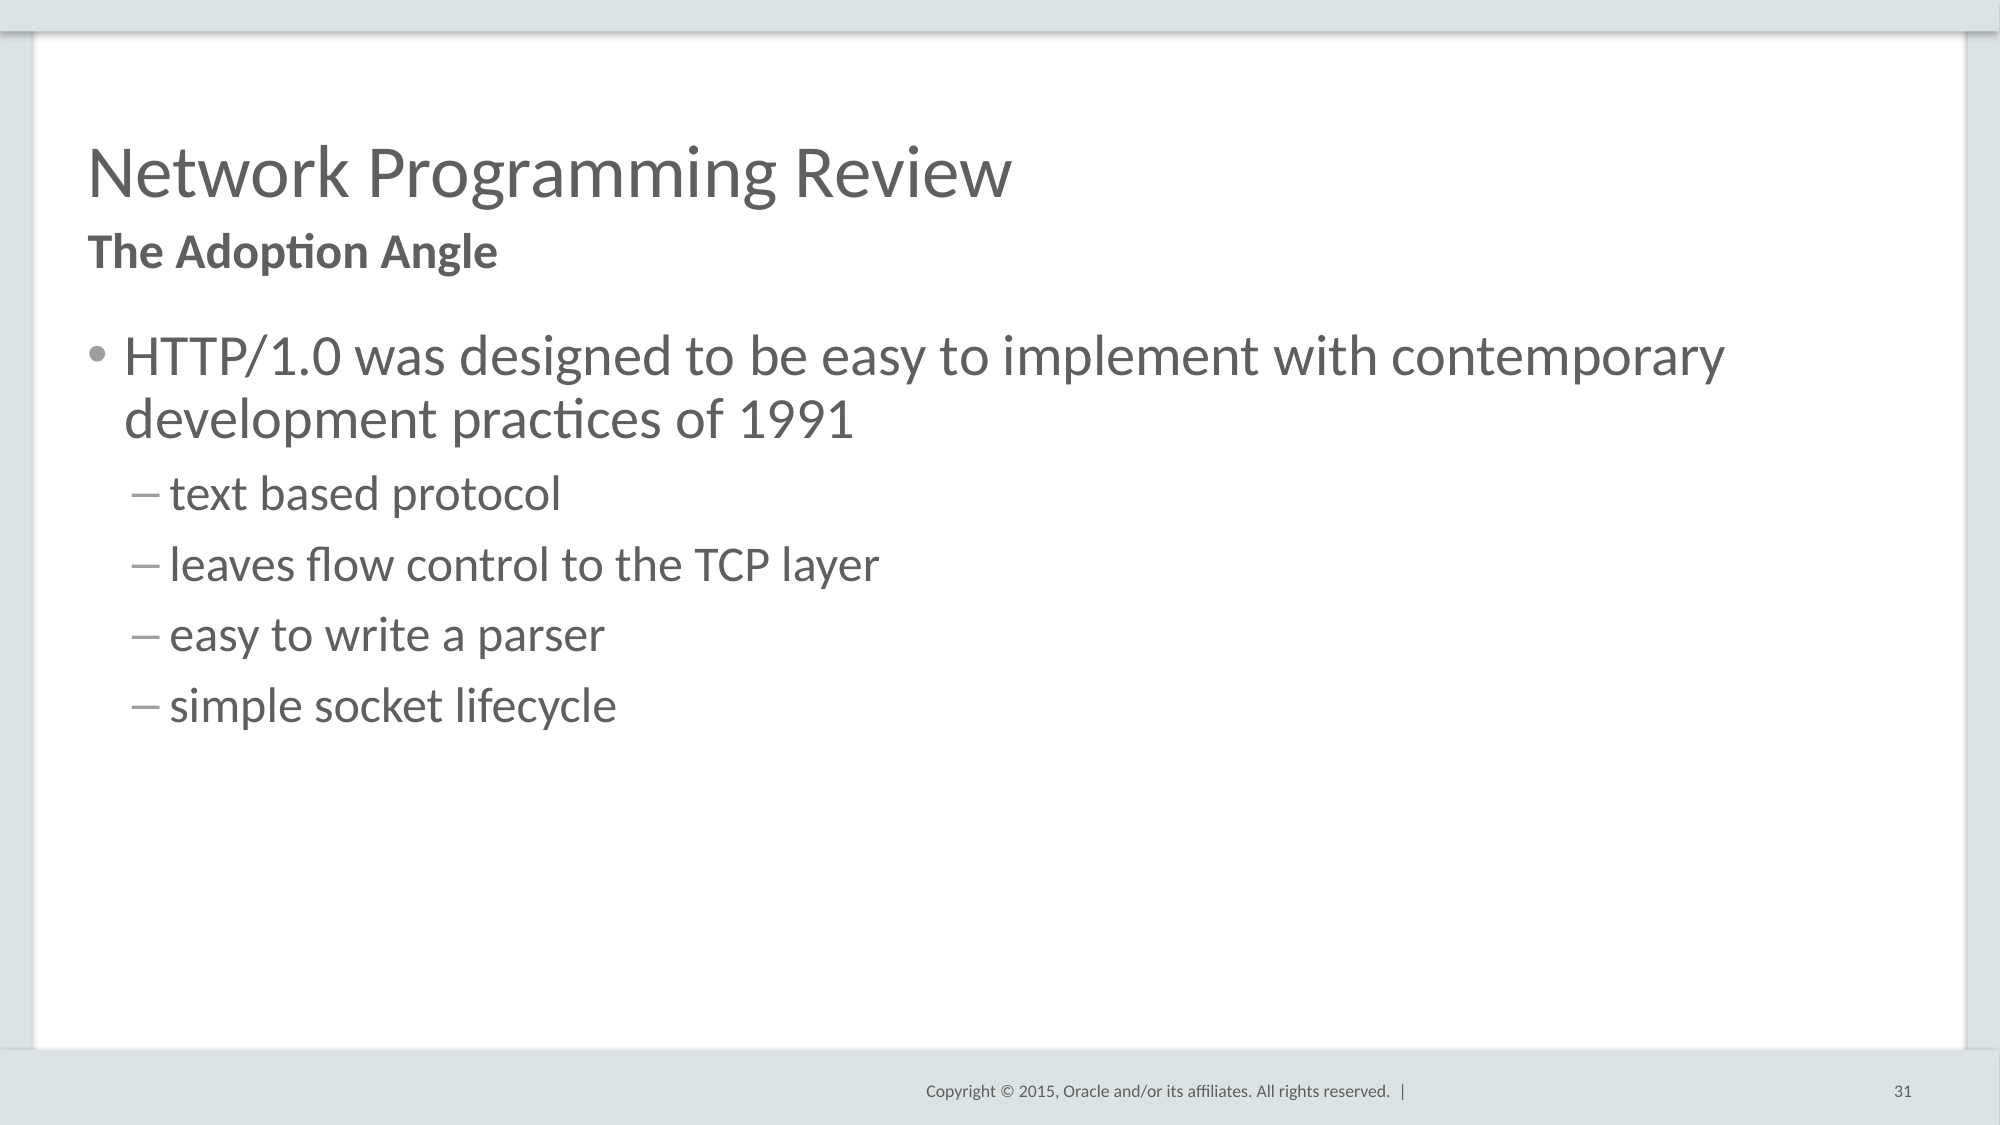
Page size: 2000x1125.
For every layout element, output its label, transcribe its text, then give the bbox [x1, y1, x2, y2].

title Network Programming Review [87, 66, 1913, 213]
slide_number 31 [1849, 1075, 1913, 1106]
list The Adoption Angle [87, 225, 1913, 282]
list HTTP/1.0 was designed to be easy to implement with contemporary development practices of 1991 text based protocol leaves flow control to the TCP layer easy to write a parser simple socket lifecycle [87, 324, 1913, 975]
